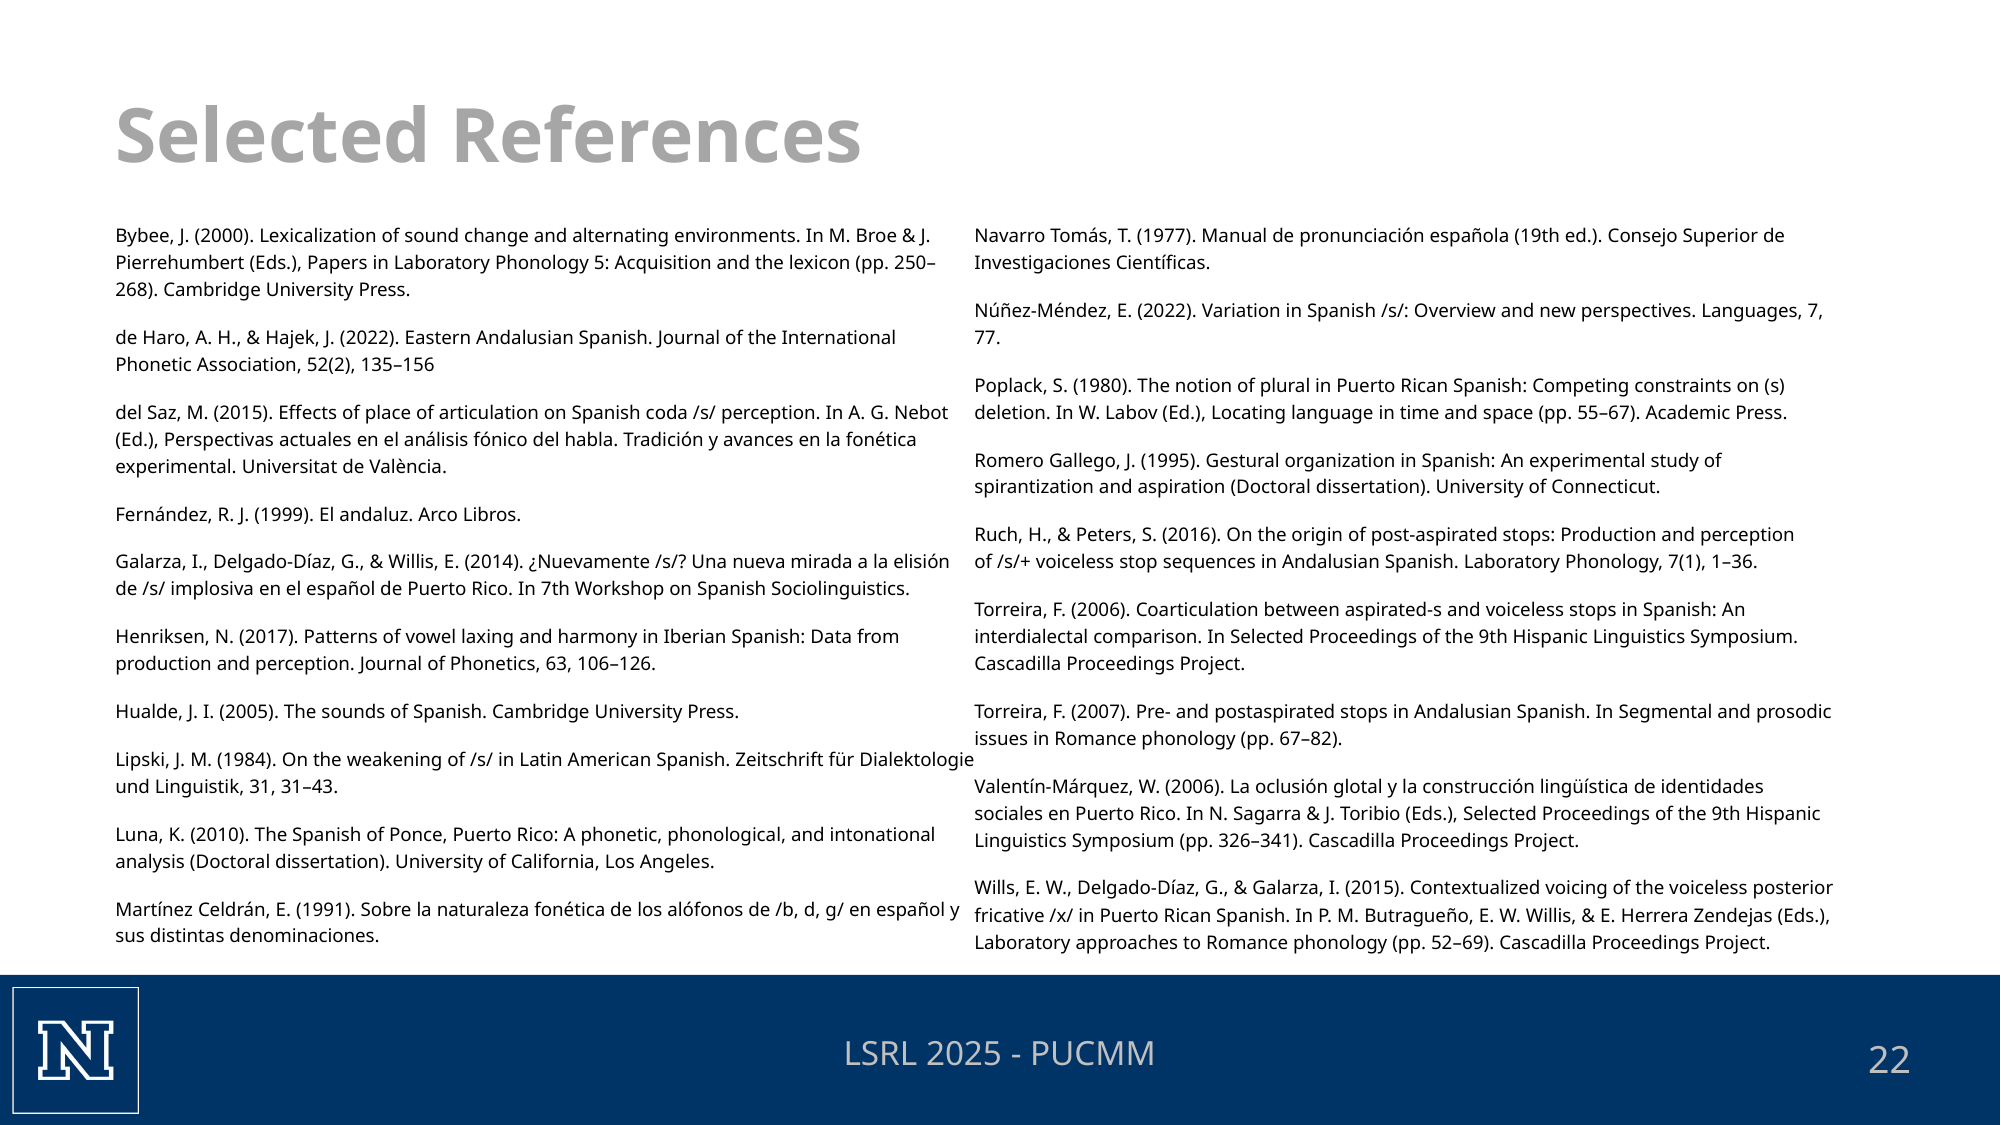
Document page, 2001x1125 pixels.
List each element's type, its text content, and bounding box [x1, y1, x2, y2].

list Bybee, J. (2000). Lexicalization of sound change and alternating environments. In M. Broe & J. Pierrehumbert (Eds.), Papers in Laboratory Phonology 5: Acquisition and the lexicon (pp. 250–268). Cambridge University Press. de Haro, A. H., & Hajek, J. (2022). Eastern Andalusian Spanish. Journal of the International Phonetic Association, 52(2), 135–156 del Saz, M. (2015). Effects of place of articulation on Spanish coda /s/ perception. In A. G. Nebot (Ed.), Perspectivas actuales en el análisis fónico del habla. Tradición y avances en la fonética experimental. Universitat de València. Fernández, R. J. (1999). El andaluz. Arco Libros. Galarza, I., Delgado-Díaz, G., & Willis, E. (2014). ¿Nuevamente /s/? Una nueva mirada a la elisión de /s/ implosiva en el español de Puerto Rico. In 7th Workshop on Spanish Sociolinguistics. Henriksen, N. (2017). Patterns of vowel laxing and harmony in Iberian Spanish: Data from production and perception. Journal of Phonetics, 63, 106–126. Hualde, J. I. (2005). The sounds of Spanish. Cambridge University Press. Lipski, J. M. (1984). On the weakening of /s/ in Latin American Spanish. Zeitschrift für Dialektologie und Linguistik, 31, 31–43. Luna, K. (2010). The Spanish of Ponce, Puerto Rico: A phonetic, phonological, and intonational analysis (Doctoral dissertation). University of California, Los Angeles. Martínez Celdrán, E. (1991). Sobre la naturaleza fonética de los alófonos de /b, d, g/ en español y sus distintas denominaciones. Navarro Tomás, T. (1977). Manual de pronunciación española (19th ed.). Consejo Superior de Investigaciones Científicas. Núñez-Méndez, E. (2022). Variation in Spanish /s/: Overview and new perspectives. Languages, 7, 77. Poplack, S. (1980). The notion of plural in Puerto Rican Spanish: Competing constraints on (s) deletion. In W. Labov (Ed.), Locating language in time and space (pp. 55–67). Academic Press. Romero Gallego, J. (1995). Gestural organization in Spanish: An experimental study of spirantization and aspiration (Doctoral dissertation). University of Connecticut. Ruch, H., & Peters, S. (2016). On the origin of post-aspirated stops: Production and perception of /s/+ voiceless stop sequences in Andalusian Spanish. Laboratory Phonology, 7(1), 1–36. Torreira, F. (2006). Coarticulation between aspirated-s and voiceless stops in Spanish: An interdialectal comparison. In Selected Proceedings of the 9th Hispanic Linguistics Symposium. Cascadilla Proceedings Project. Torreira, F. (2007). Pre- and postaspirated stops in Andalusian Spanish. In Segmental and prosodic issues in Romance phonology (pp. 67–82). Valentín-Márquez, W. (2006). La oclusión glotal y la construcción lingüística de identidades sociales en Puerto Rico. In N. Sagarra & J. Toribio (Eds.), Selected Proceedings of the 9th Hispanic Linguistics Symposium (pp. 326–341). Cascadilla Proceedings Project. Wills, E. W., Delgado-Díaz, G., & Galarza, I. (2015). Contextualized voicing of the voiceless posterior fricative /x/ in Puerto Rican Spanish. In P. M. Butragueño, E. W. Willis, & E. Herrera Zendejas (Eds.), Laboratory approaches to Romance phonology (pp. 52–69). Cascadilla Proceedings Project. [100, 211, 1849, 963]
title Selected References [100, 90, 1849, 201]
text_box 22 [1853, 1029, 1980, 1089]
text_box [0, 974, 2000, 1125]
picture [12, 987, 139, 1114]
text_box LSRL 2025 - PUCMM [352, 1016, 1648, 1101]
